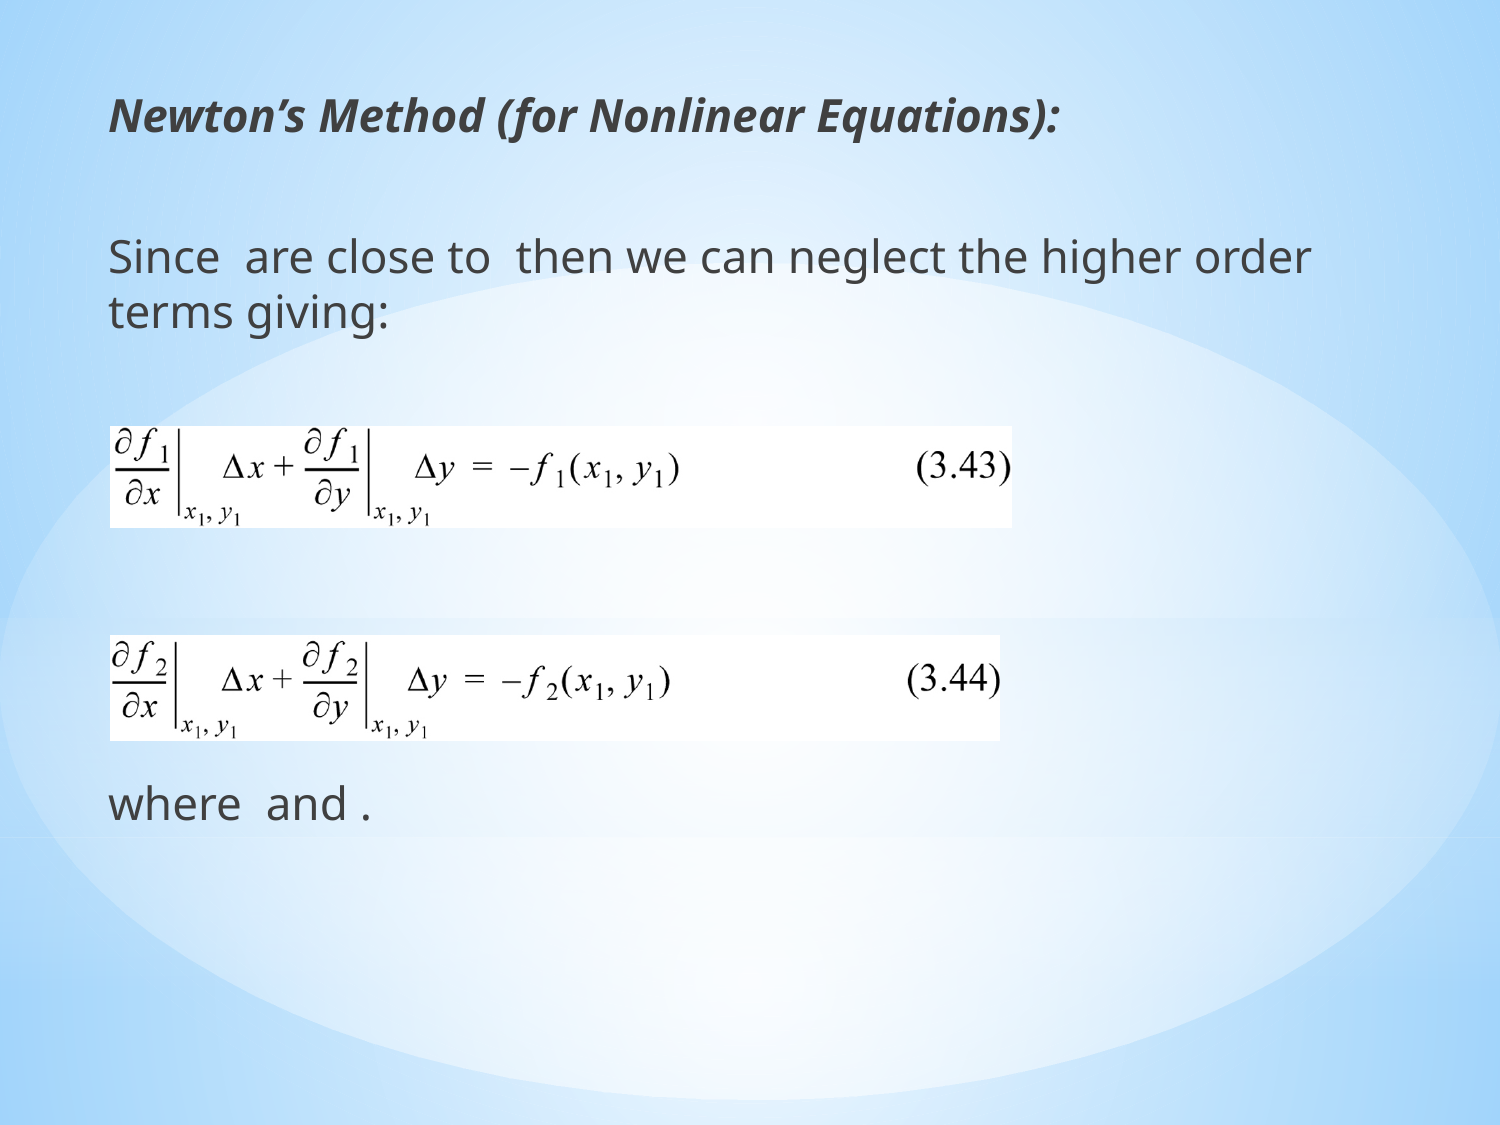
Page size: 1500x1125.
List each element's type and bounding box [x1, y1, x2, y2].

picture [109, 426, 1012, 528]
picture [109, 635, 1000, 742]
